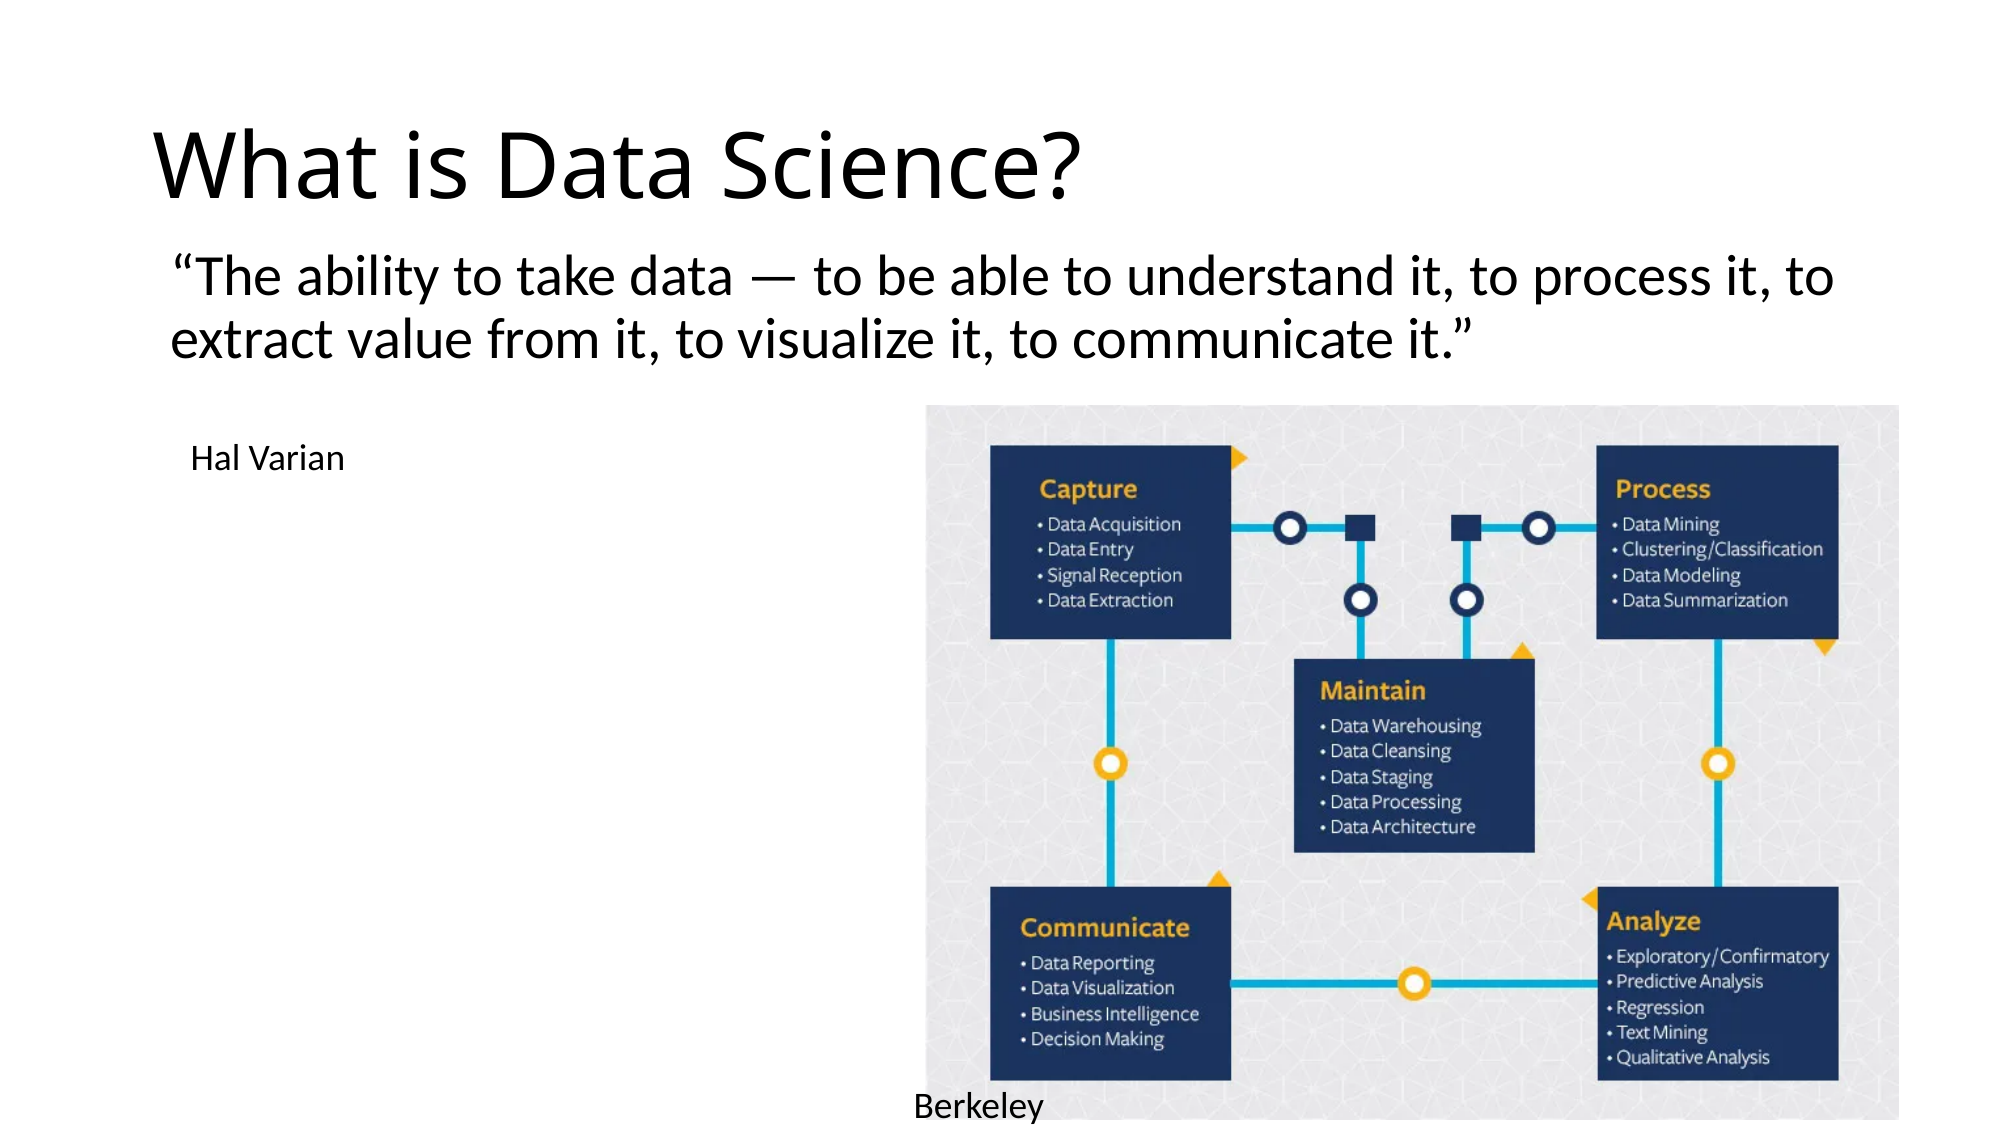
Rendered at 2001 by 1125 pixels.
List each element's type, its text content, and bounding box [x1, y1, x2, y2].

text_box Hal Varian [175, 425, 925, 485]
title What is Data Science? [137, 59, 1863, 278]
list “The ability to take data — to be able to understand it, to process it, to extract value from it, to visualize it, to communicate it.” [155, 237, 1881, 952]
text_box Berkeley [898, 1073, 1899, 1125]
picture [925, 405, 1899, 1120]
